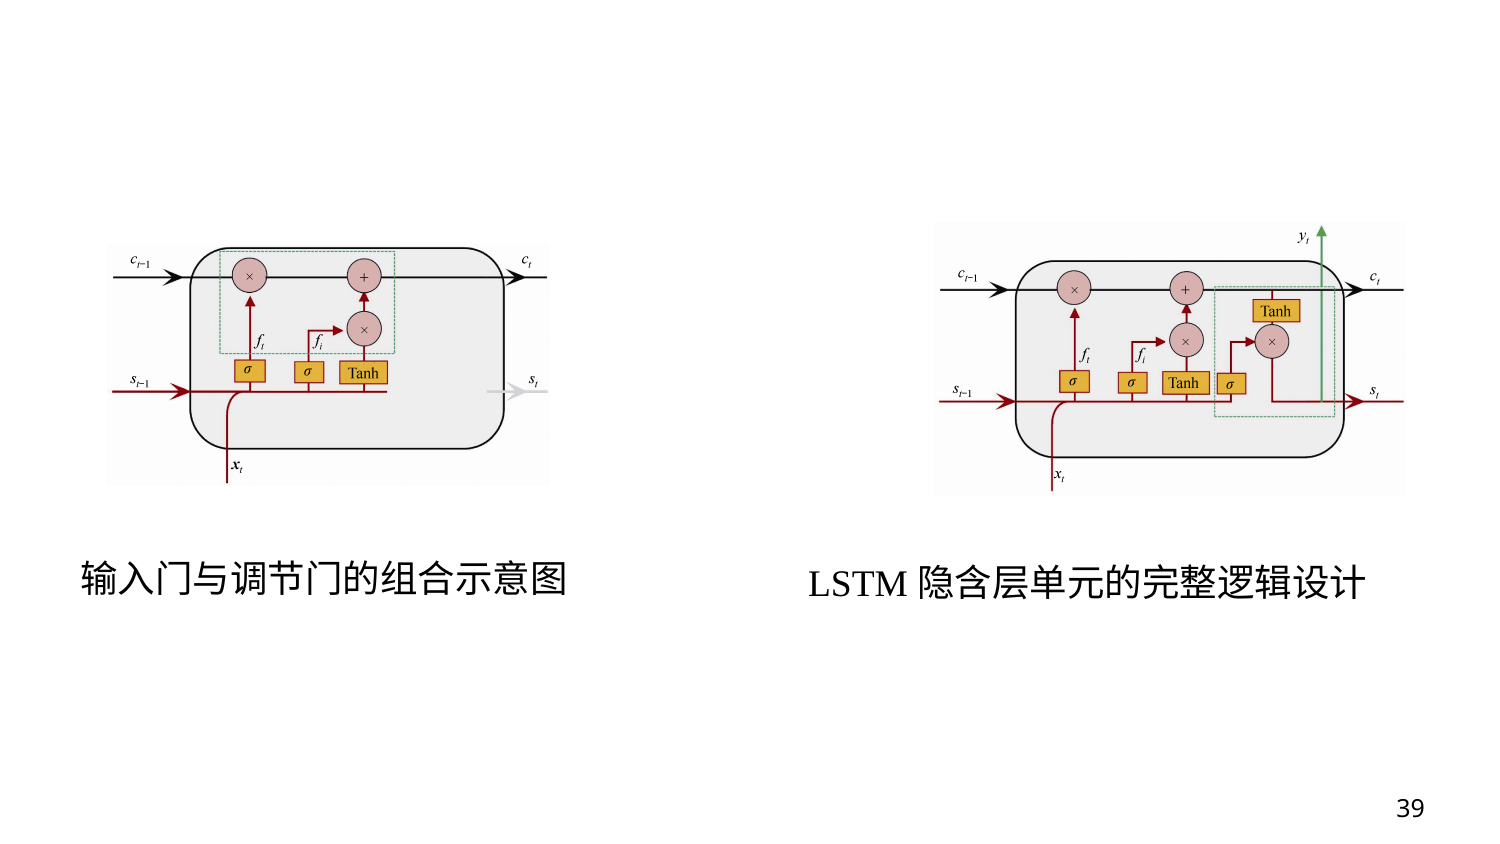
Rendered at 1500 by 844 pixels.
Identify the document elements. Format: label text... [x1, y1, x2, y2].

picture [107, 244, 550, 486]
slide_number 39 [1299, 789, 1425, 835]
text_box LSTM隐含层单元的完整逻辑设计 [793, 551, 1391, 612]
text_box 输入门与调节门的组合示意图 [65, 547, 592, 608]
picture [934, 222, 1406, 496]
